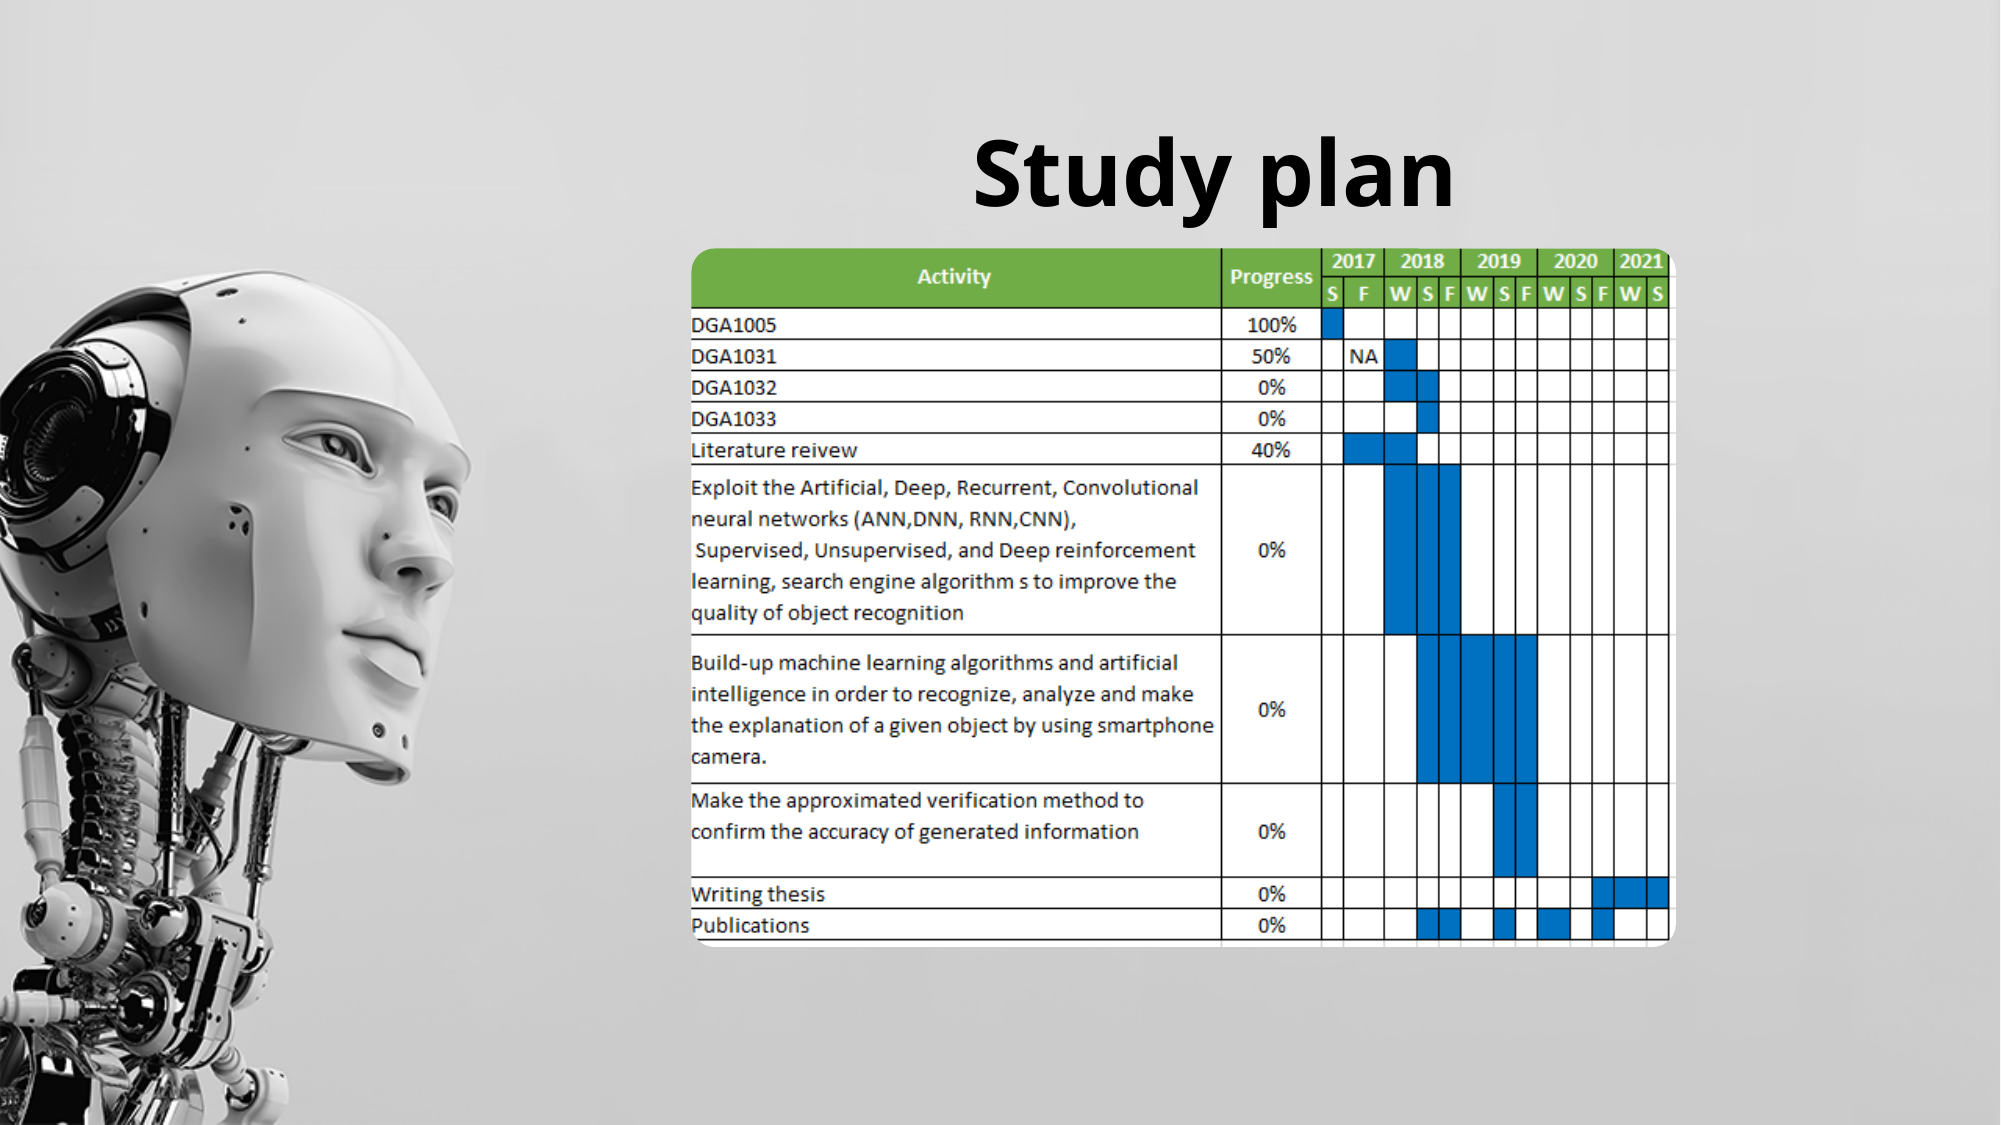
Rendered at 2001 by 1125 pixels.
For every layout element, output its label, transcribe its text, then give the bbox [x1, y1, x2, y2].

picture [0, 0, 2001, 1125]
title Study plan [507, 68, 1923, 286]
